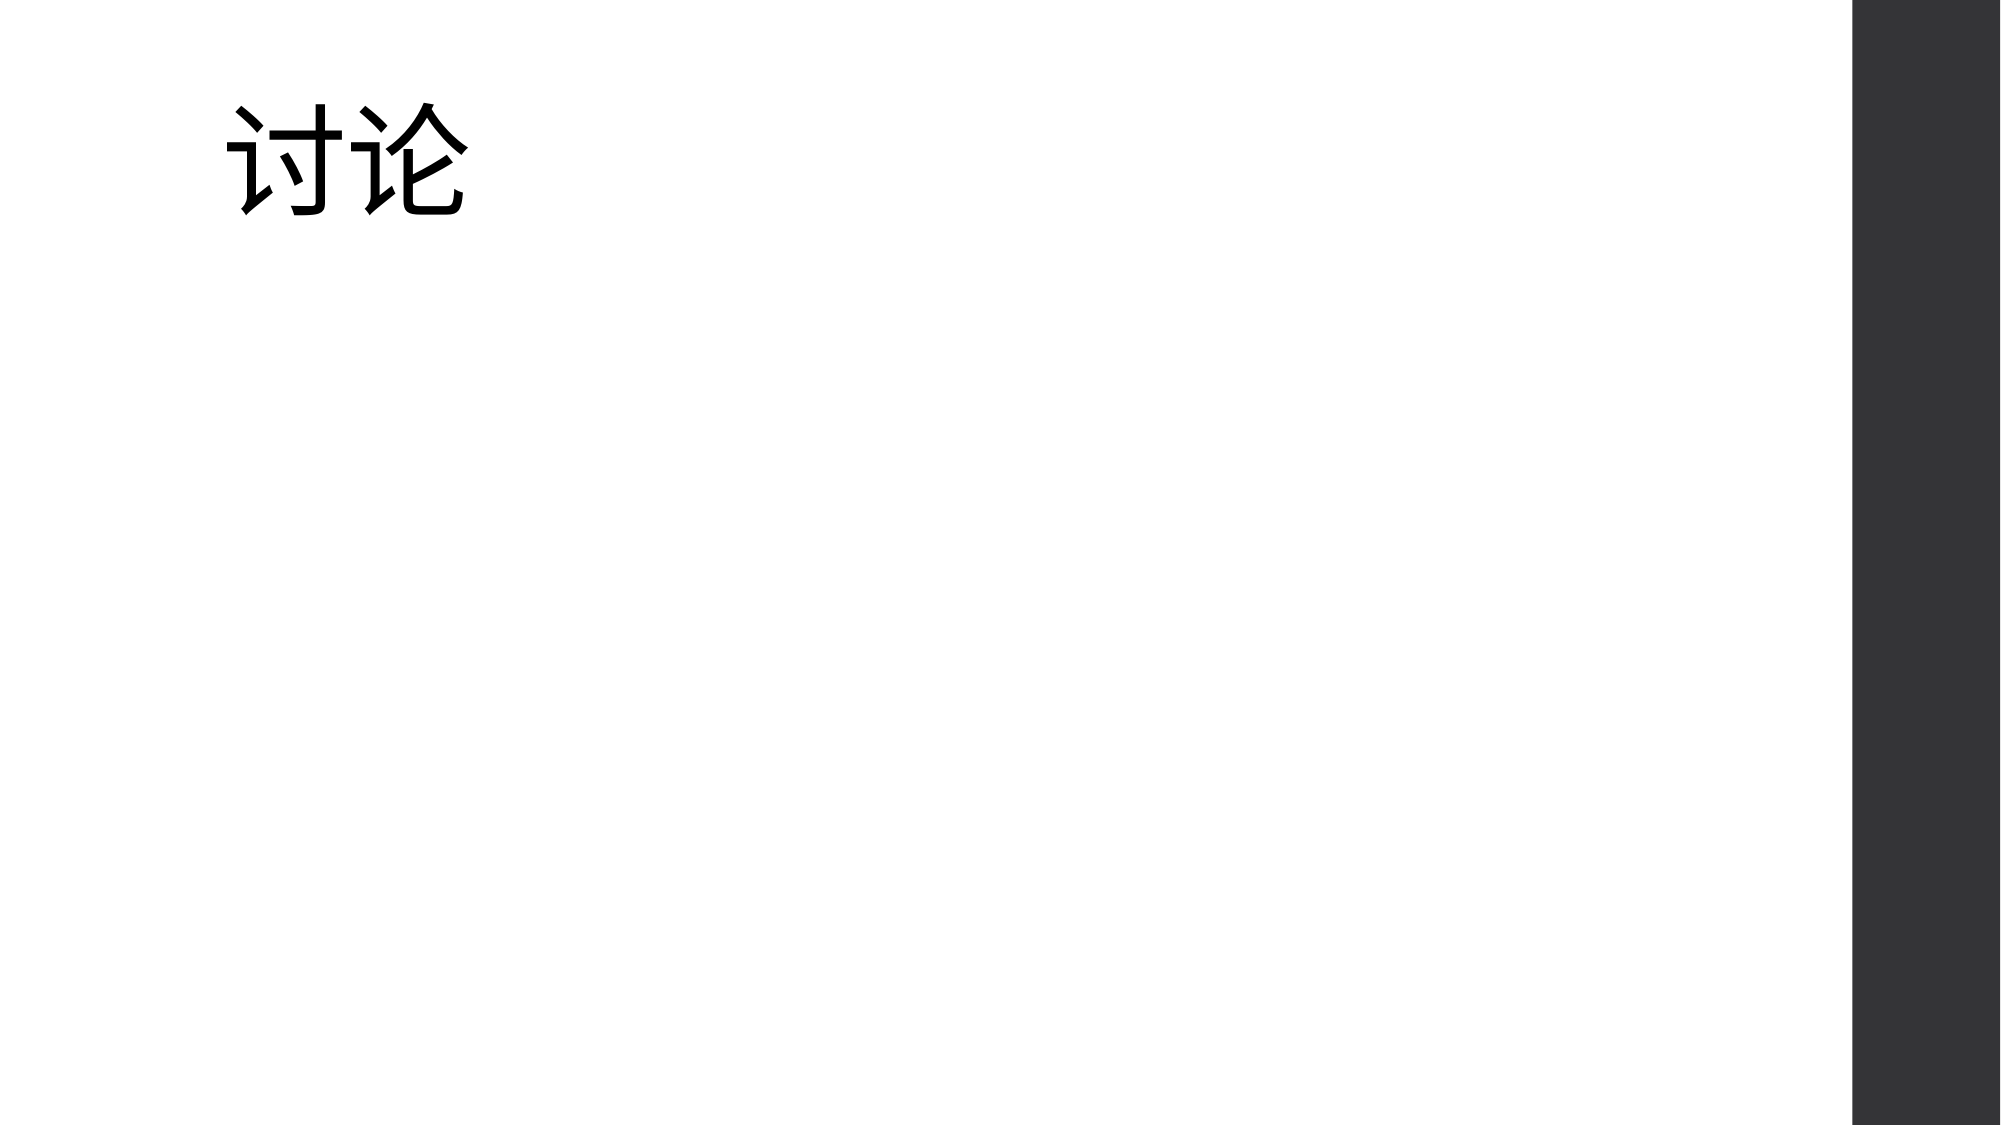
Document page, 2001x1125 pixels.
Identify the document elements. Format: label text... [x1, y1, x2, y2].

title 讨论 [206, 77, 500, 244]
